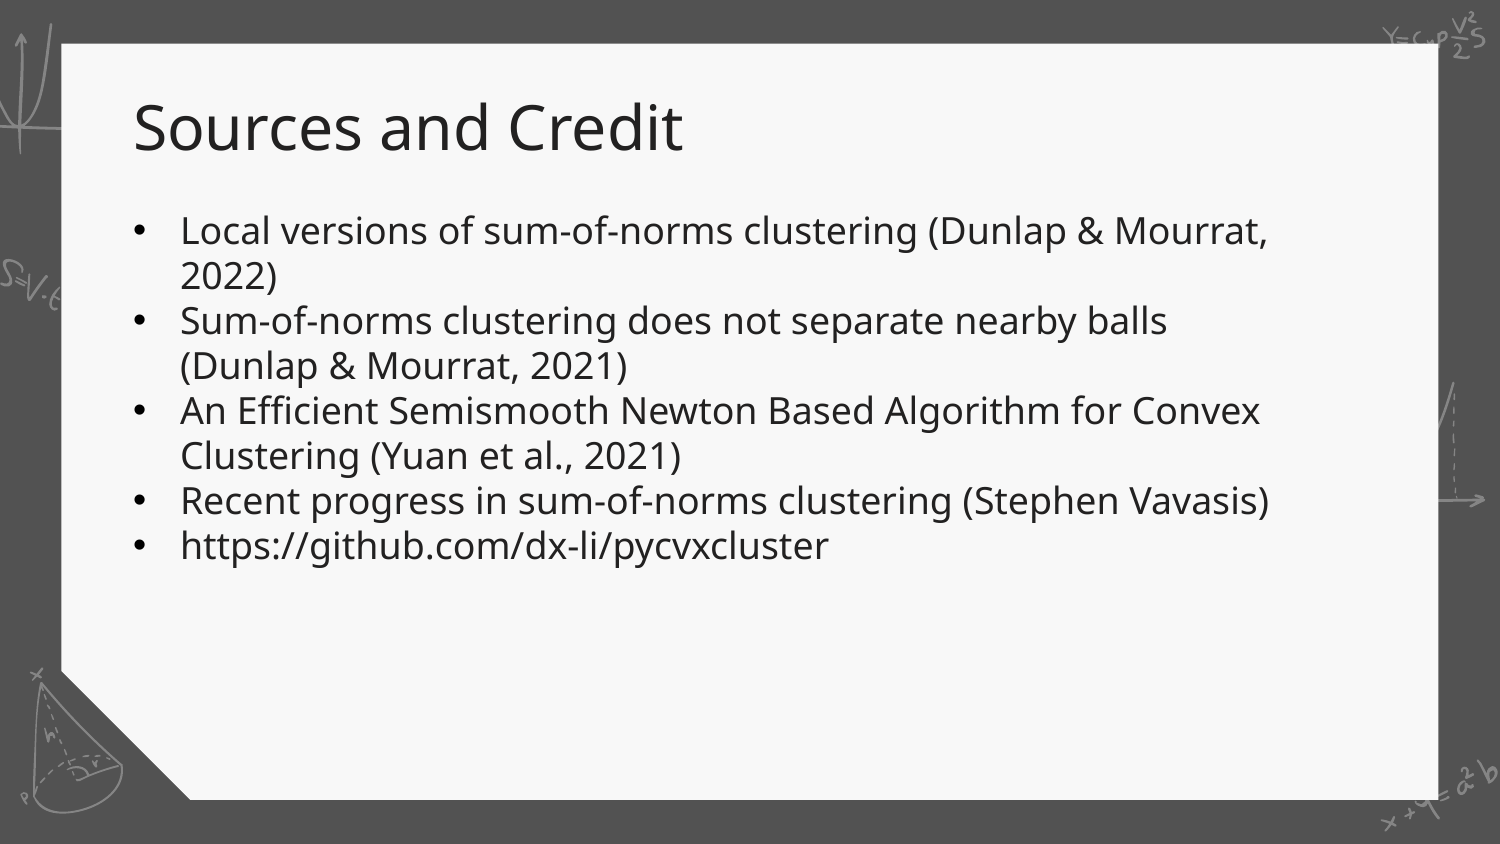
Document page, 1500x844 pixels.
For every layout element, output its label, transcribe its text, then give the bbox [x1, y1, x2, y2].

title Sources and Credit [118, 72, 1382, 167]
text_box Local versions of sum-of-norms clustering (Dunlap & Mourrat, 2022) Sum-of-norms clustering does not separate nearby balls (Dunlap & Mourrat, 2021) An Efficient Semismooth Newton Based Algorithm for Convex Clustering (Yuan et al., 2021) Recent progress in sum-of-norms clustering (Stephen Vavasis) https://github.com/dx-li/pycvxcluster [118, 191, 1295, 502]
